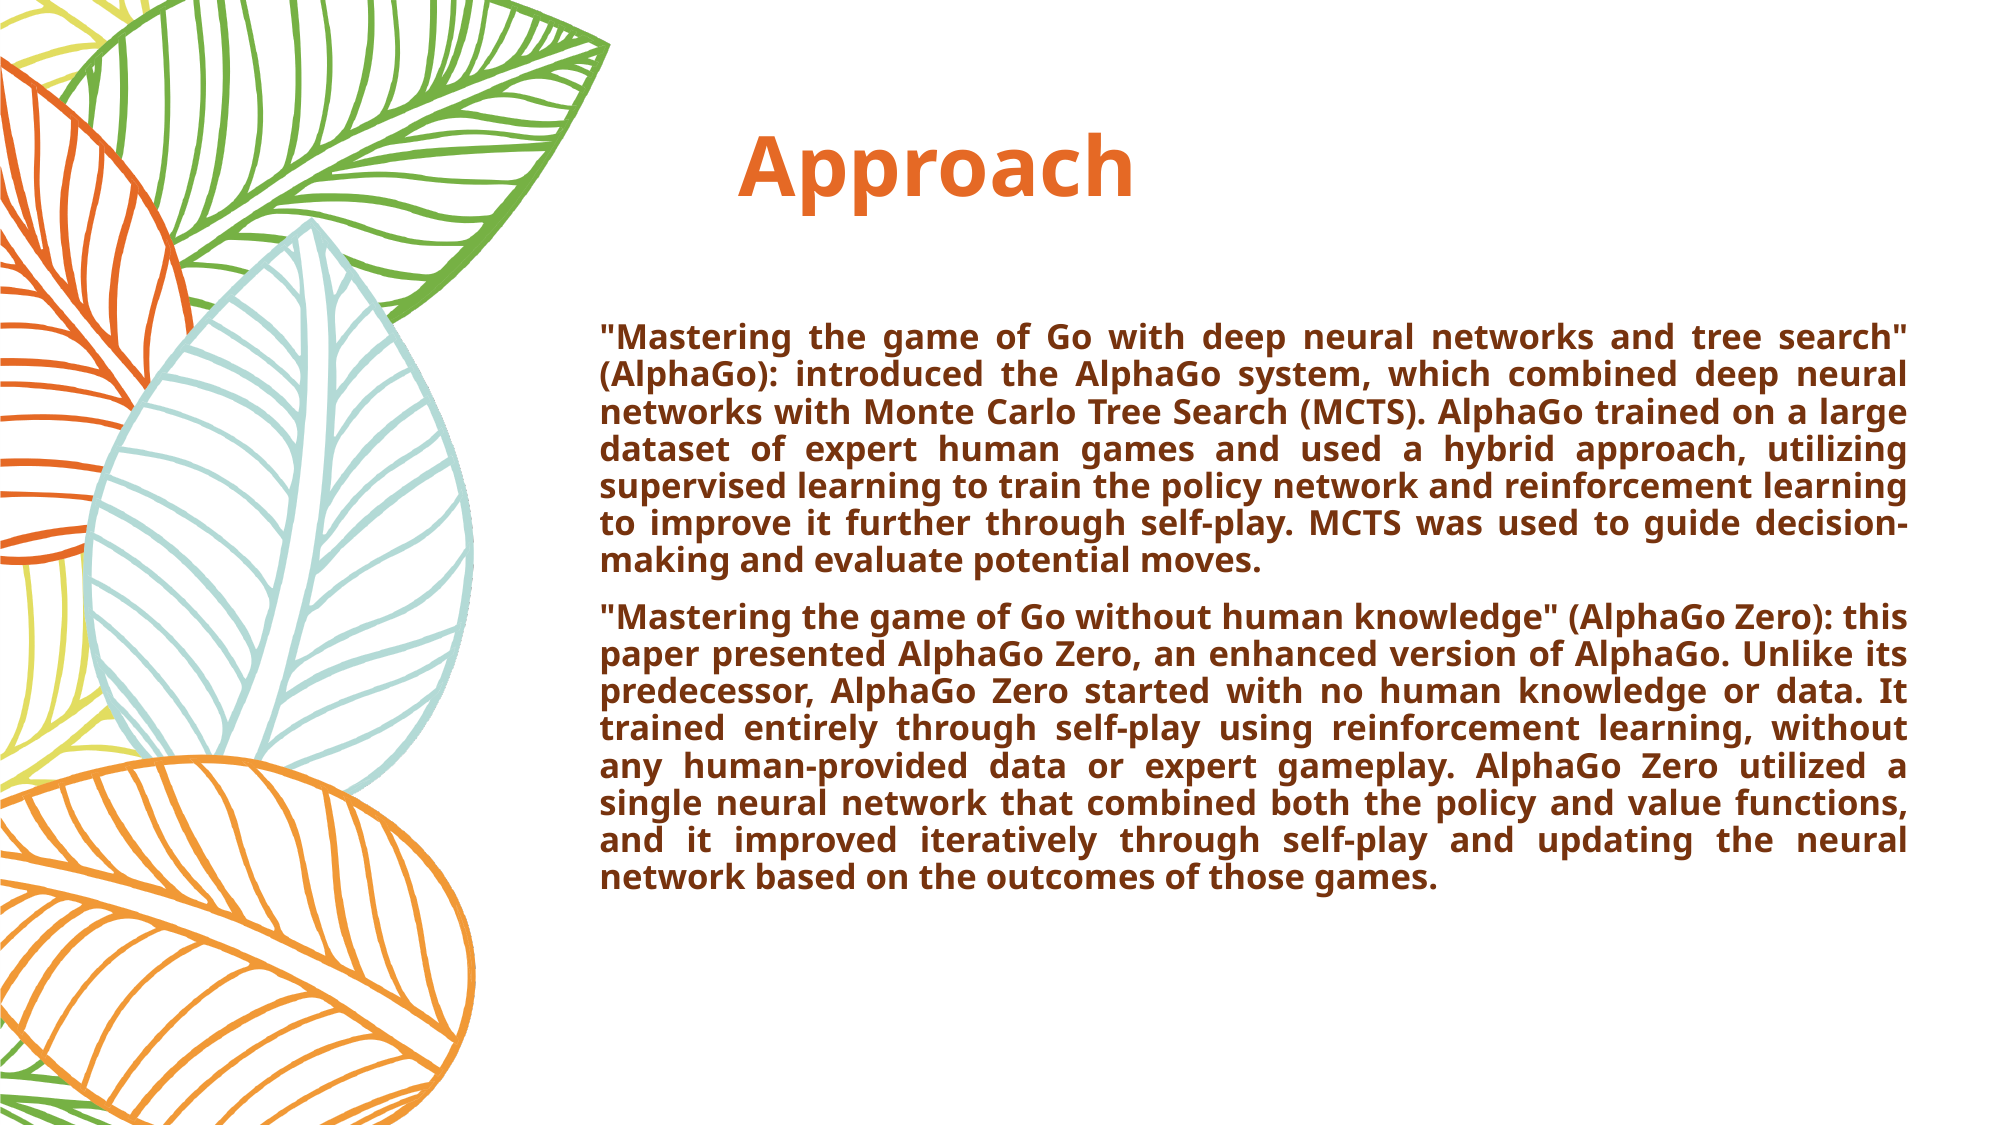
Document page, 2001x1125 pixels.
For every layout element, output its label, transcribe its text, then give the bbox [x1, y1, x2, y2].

title Approach [730, 116, 1916, 313]
list "Mastering the game of Go with deep neural networks and tree search" (AlphaGo): introduced the AlphaGo system, which combined deep neural networks with Monte Carlo Tree Search (MCTS). AlphaGo trained on a large dataset of expert human games and used a hybrid approach, utilizing supervised learning to train the policy network and reinforcement learning to improve it further through self-play. MCTS was used to guide decision-making and evaluate potential moves. "Mastering the game of Go without human knowledge" (AlphaGo Zero): this paper presented AlphaGo Zero, an enhanced version of AlphaGo. Unlike its predecessor, AlphaGo Zero started with no human knowledge or data. It trained entirely through self-play using reinforcement learning, without any human-provided data or expert gameplay. AlphaGo Zero utilized a single neural network that combined both the policy and value functions, and it improved iteratively through self-play and updating the neural network based on the outcomes of those games. [591, 311, 1916, 917]
picture [0, 0, 611, 1125]
